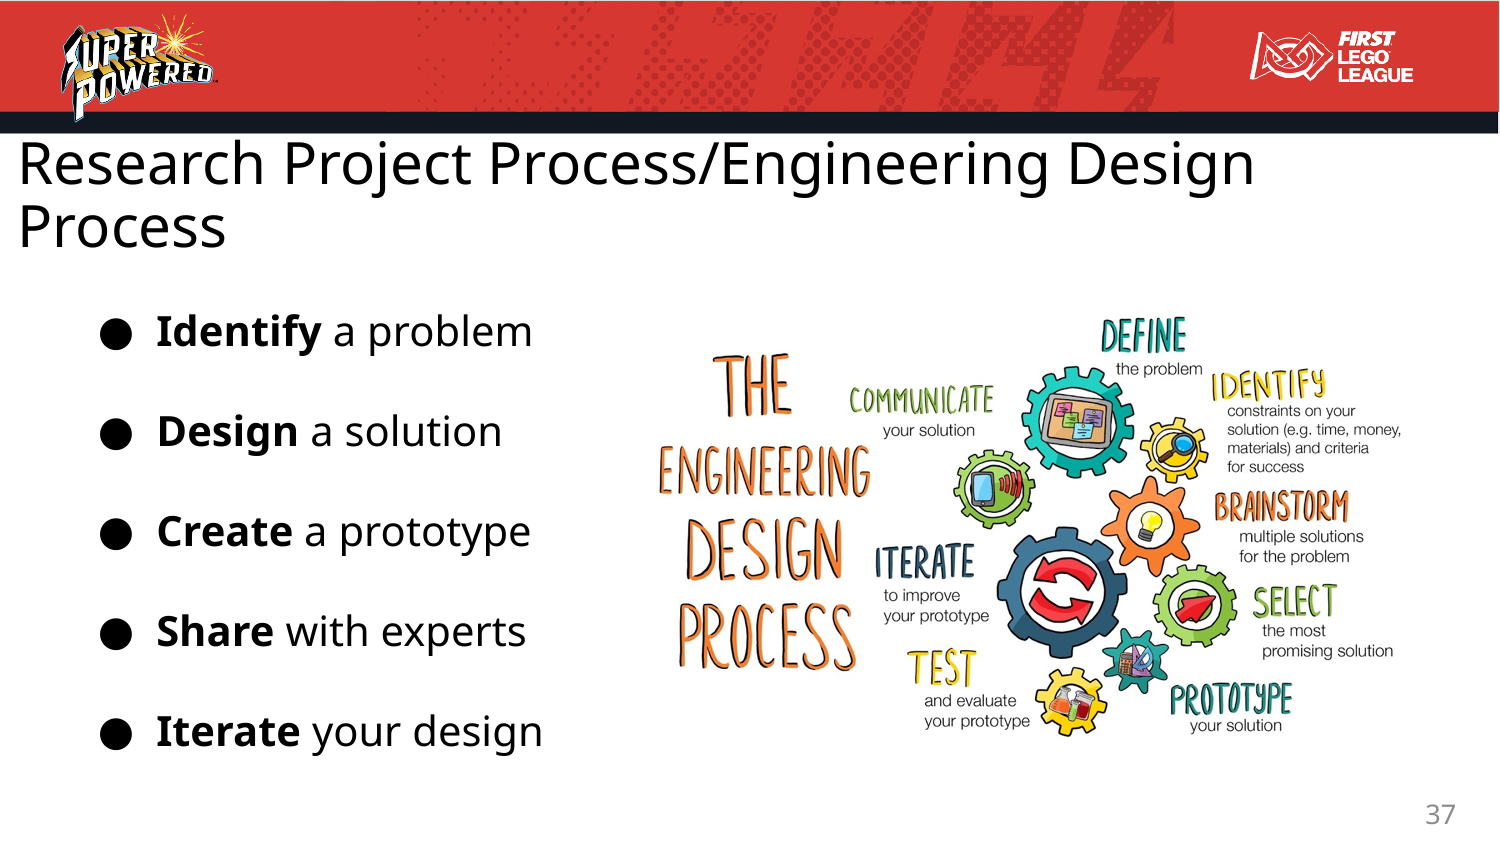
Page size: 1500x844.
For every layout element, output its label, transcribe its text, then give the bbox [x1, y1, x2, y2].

slide_number 37 [1133, 782, 1472, 828]
text_box Identify a problem Design a solution Create a prototype Share with experts Iterate your design [66, 289, 649, 792]
title Research Project Process/Engineering Design Process [17, 156, 1472, 238]
picture [635, 299, 1435, 749]
picture [0, 0, 1500, 134]
